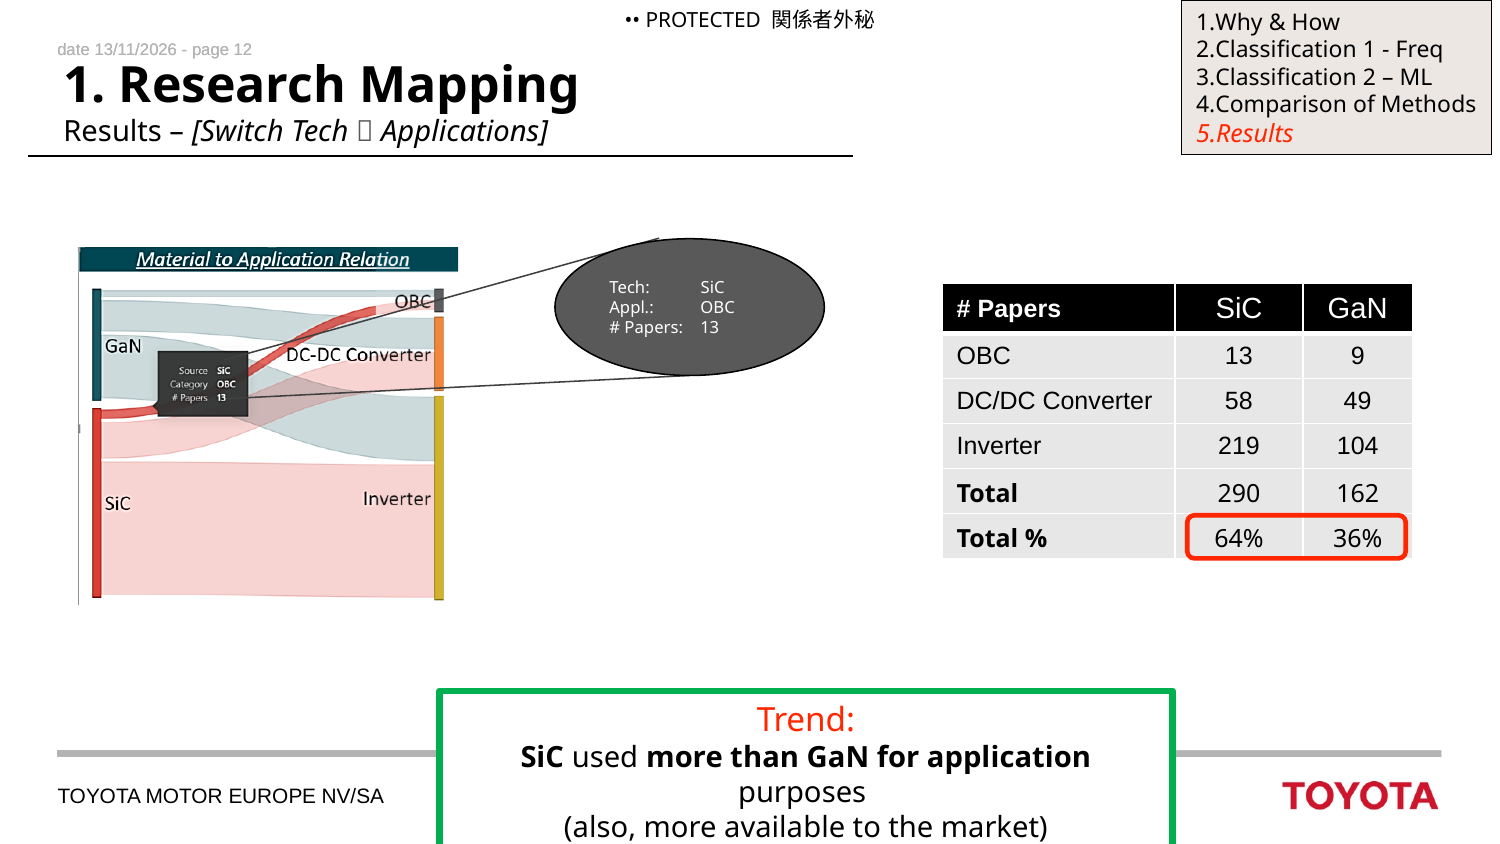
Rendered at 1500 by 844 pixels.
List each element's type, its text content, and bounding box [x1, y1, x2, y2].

table_cell 104 [1304, 424, 1412, 468]
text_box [225, 375, 690, 399]
table_cell 58 [1176, 379, 1302, 423]
table_cell 290 [1176, 469, 1302, 513]
table_cell 219 [1176, 424, 1302, 468]
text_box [77, 247, 459, 606]
picture [1277, 779, 1443, 811]
table_header # Papers [943, 284, 1174, 331]
table_cell 162 [1304, 469, 1412, 513]
table_header SiC [1176, 284, 1302, 331]
table_cell DC/DC Converter [943, 379, 1174, 423]
table_cell Total % [943, 514, 1174, 558]
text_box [223, 237, 660, 361]
table_cell 13 [1176, 336, 1302, 378]
table_cell 36% [1304, 514, 1412, 558]
text_box 1. Research Mapping Results – [Switch Tech  Applications] [48, 51, 1152, 148]
text_box Trend: SiC used more than GaN for application purposes (also, more available to the market) [439, 690, 1173, 844]
table_cell 64% [1176, 514, 1302, 558]
text_box Why & How Classification 1 - Freq Classification 2 – ML Comparison of Methods Results [1181, 0, 1492, 155]
table_cell 49 [1304, 379, 1412, 423]
table_cell Inverter [943, 424, 1174, 468]
table_cell Total [943, 469, 1174, 513]
table_cell OBC [943, 336, 1174, 378]
text_box [1187, 515, 1406, 559]
table_header GaN [1304, 284, 1412, 331]
table_cell 9 [1304, 336, 1412, 378]
text_box Tech: SiC Appl.: OBC # Papers: 13 [628, 238, 825, 376]
